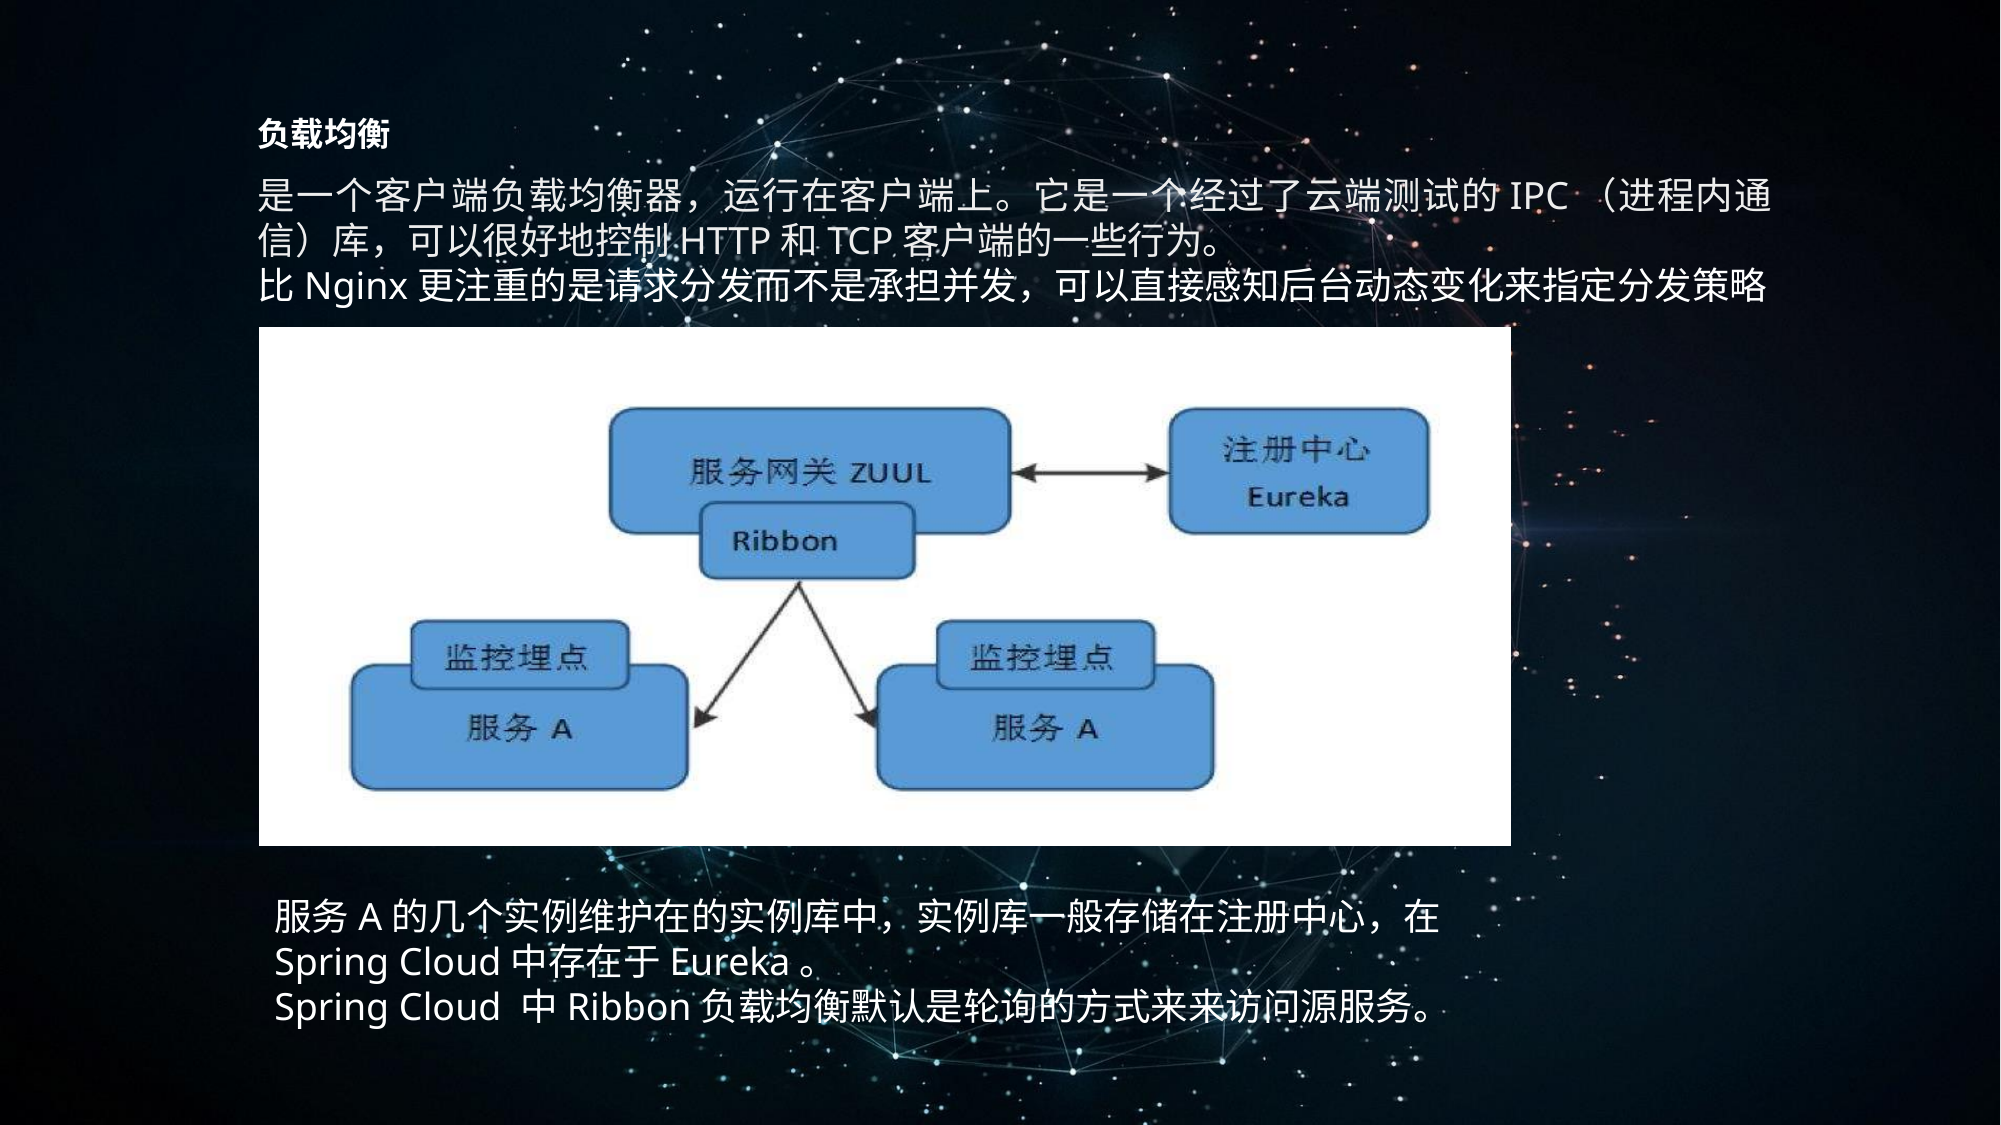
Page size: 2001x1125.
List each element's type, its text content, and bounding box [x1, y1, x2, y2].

text_box 是一个客户端负载均衡器，运行在客户端上。它是一个经过了云端测试的IPC（进程内通信）库，可以很好地控制HTTP和TCP客户端的一些行为。 比Nginx更注重的是请求分发而不是承担并发，可以直接感知后台动态变化来指定分发策略 [242, 164, 1787, 315]
text_box 负载均衡 [242, 106, 895, 161]
picture [0, 0, 2001, 1125]
text_box 服务A的几个实例维护在的实例库中，实例库一般存储在注册中心，在Spring Cloud中存在于Eureka。 Spring Cloud 中Ribbon负载均衡默认是轮询的方式来来访问源服务。 [259, 885, 1538, 1036]
